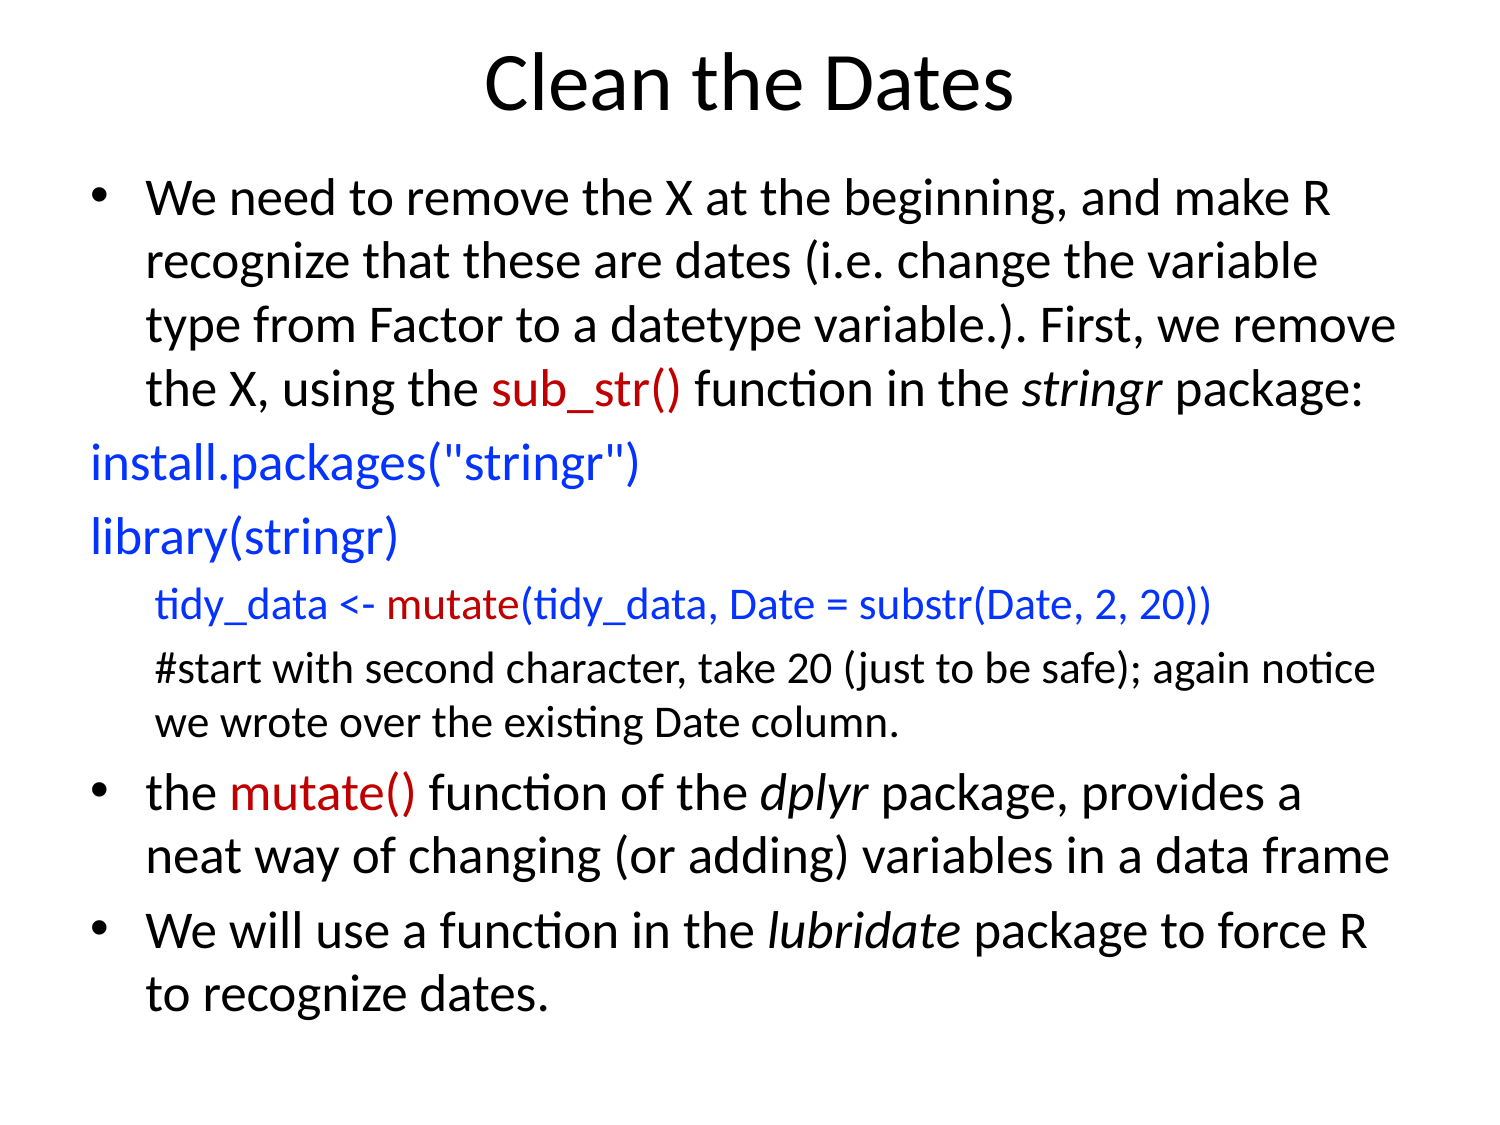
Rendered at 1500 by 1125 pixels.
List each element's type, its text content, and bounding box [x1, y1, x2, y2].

title Clean the Dates [75, 0, 1425, 154]
list We need to remove the X at the beginning, and make R recognize that these are dates (i.e. change the variable type from Factor to a datetype variable.). First, we remove the X, using the sub_str() function in the stringr package: install.packages("stringr") library(stringr) tidy_data <- mutate(tidy_data, Date = substr(Date, 2, 20)) #start with second character, take 20 (just to be safe); again notice we wrote over the existing Date column. the mutate() function of the dplyr package, provides a neat way of changing (or adding) variables in a data frame We will use a function in the lubridate package to force R to recognize dates. [75, 154, 1425, 1075]
